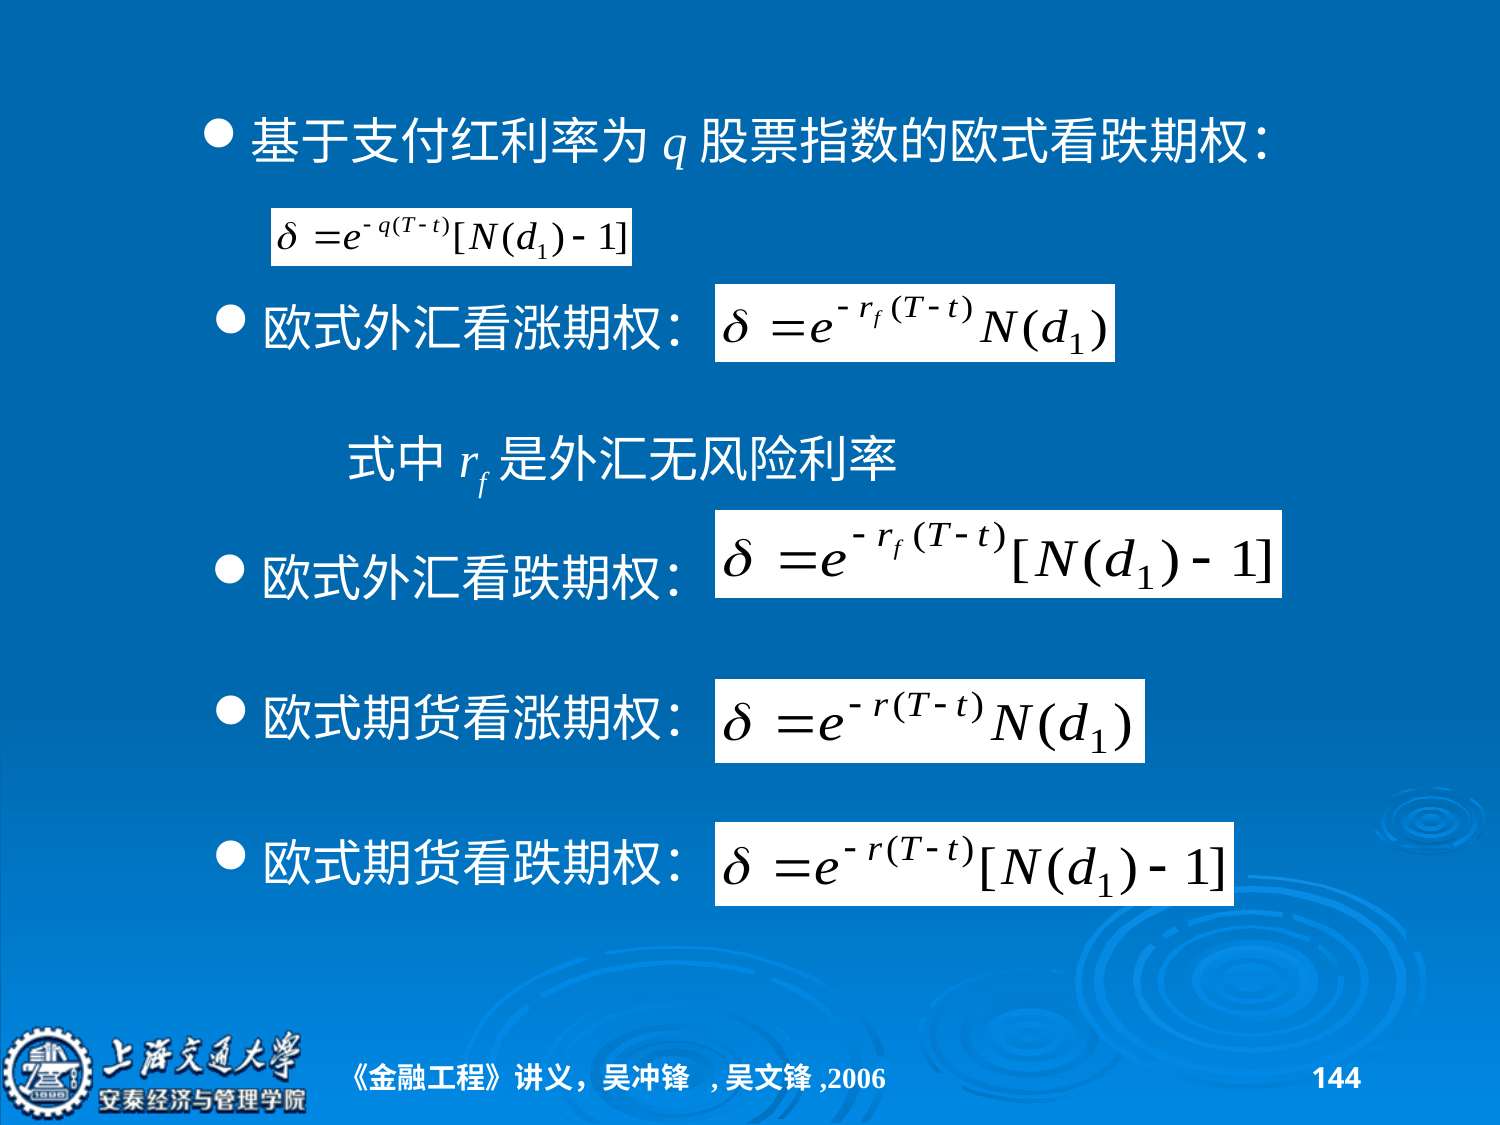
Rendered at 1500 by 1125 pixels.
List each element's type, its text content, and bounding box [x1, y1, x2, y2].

text_box 欧式期货看涨期权： [197, 678, 712, 754]
text_box 欧式期货看跌期权： [197, 824, 711, 899]
text_box 式中rf是外汇无风险利率 欧式外汇看跌期权： [196, 363, 914, 614]
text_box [714, 284, 1116, 363]
text_box 欧式外汇看涨期权： [197, 288, 710, 363]
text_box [270, 207, 632, 267]
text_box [714, 509, 1282, 599]
text_box 基于支付红利率为q股票指数的欧式看跌期权： [185, 101, 1315, 177]
picture [0, 1017, 313, 1125]
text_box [714, 822, 1235, 907]
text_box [714, 678, 1145, 763]
